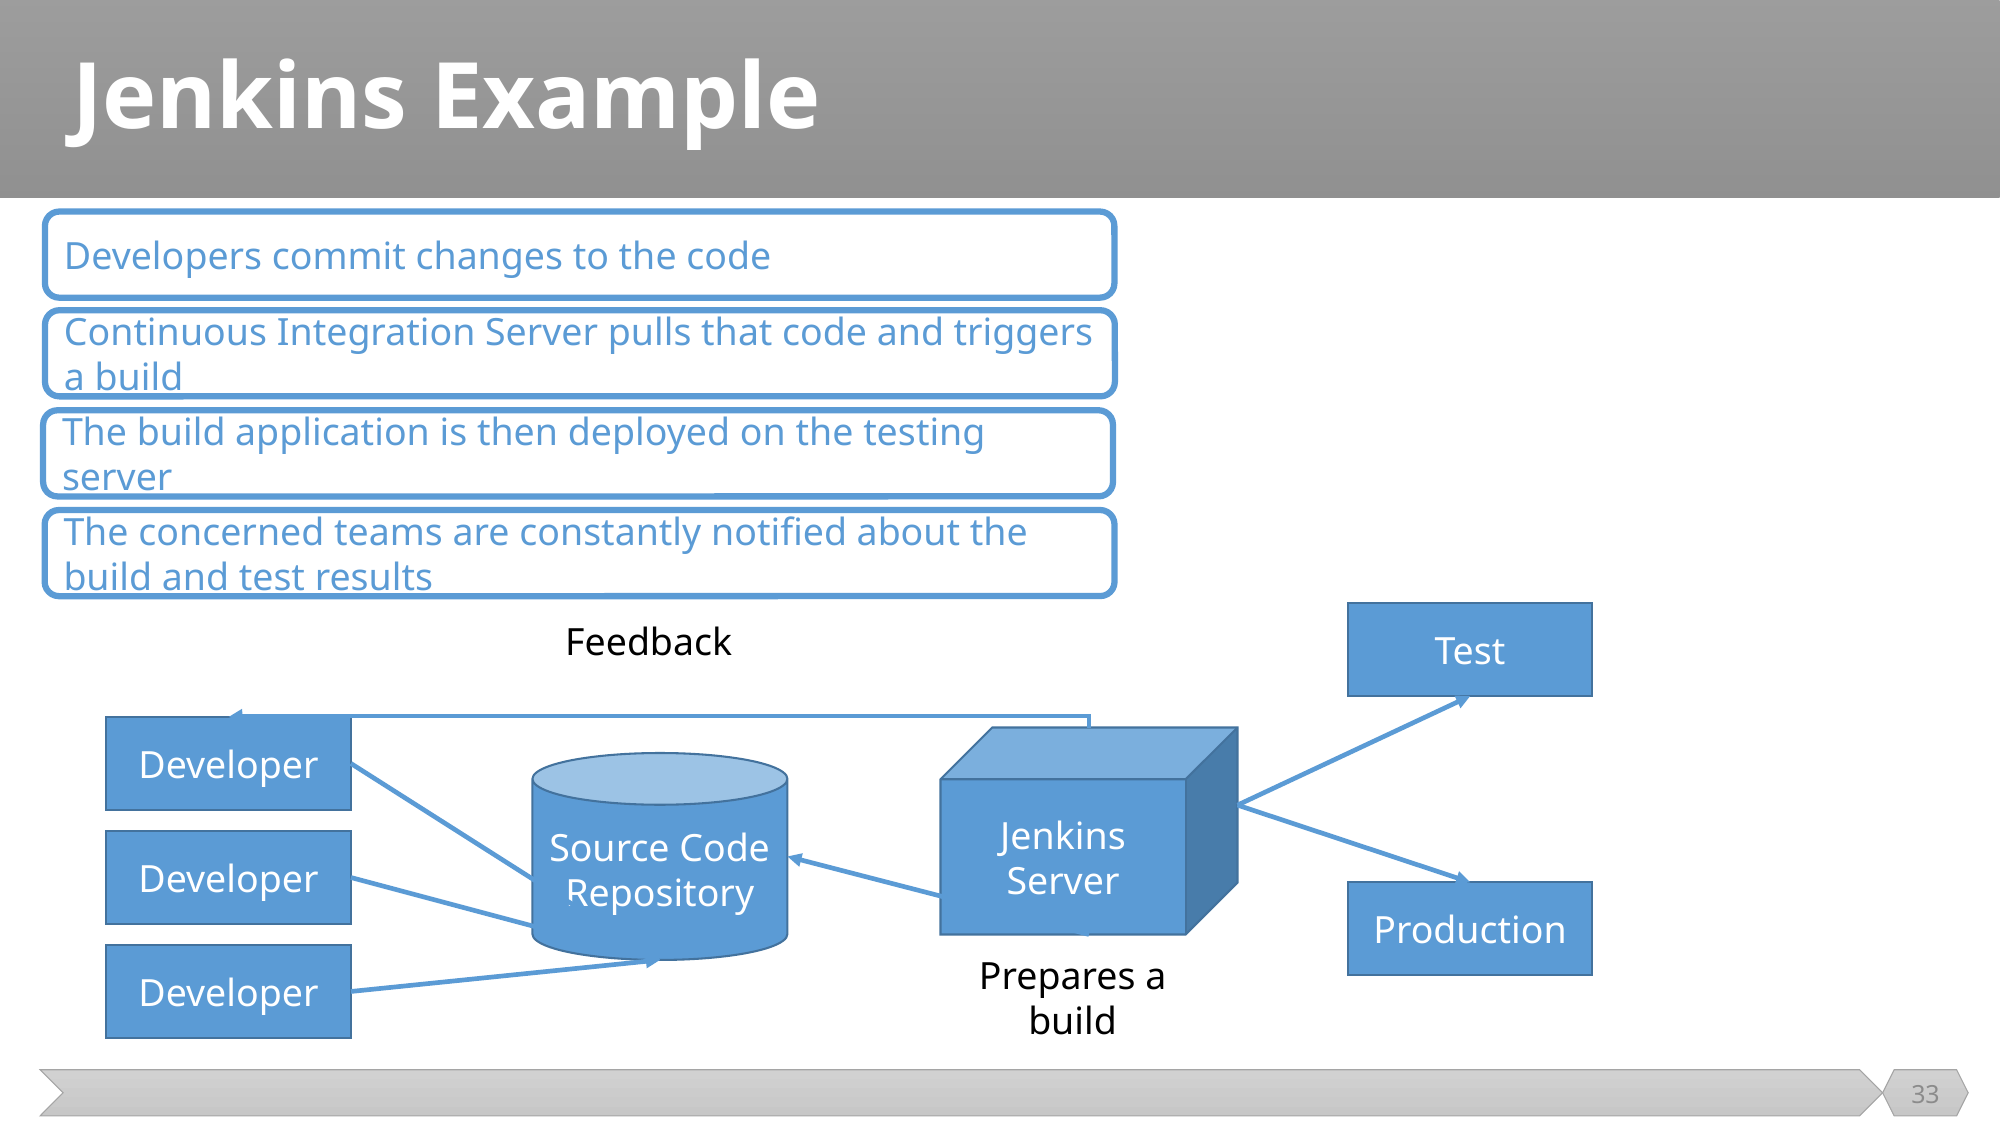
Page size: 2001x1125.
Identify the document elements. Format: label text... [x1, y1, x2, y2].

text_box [350, 856, 533, 992]
text_box Developer [105, 830, 350, 925]
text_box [1237, 805, 1471, 883]
text_box Continuous Integration Server pulls that code and triggers a build [677, 310, 1115, 397]
text_box The concerned teams are constantly notified about the build and test results [677, 510, 1115, 597]
text_box Source Code Repository [677, 752, 789, 961]
text_box Developers commit changes to the code [44, 211, 1115, 298]
text_box The build application is then deployed on the testing server [43, 410, 666, 497]
text_box Developer [105, 944, 352, 1039]
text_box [350, 763, 533, 856]
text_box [1237, 696, 1471, 805]
text_box Source Code Repository [533, 751, 666, 961]
text_box The build application is then deployed on the testing server [677, 410, 1114, 497]
text_box Feedback [677, 610, 798, 671]
text_box Test [1347, 602, 1593, 697]
text_box Feedback [499, 610, 666, 671]
slide_number 33 [1882, 1065, 1969, 1125]
text_box The concerned teams are constantly notified about the build and test results [44, 510, 666, 597]
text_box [666, 279, 677, 1125]
text_box Prepares a build [923, 944, 1222, 1050]
title Jenkins Example [56, 0, 1969, 199]
text_box Jenkins Server [939, 726, 1239, 936]
text_box Developer [105, 716, 352, 811]
text_box Production [1347, 881, 1593, 976]
text_box Continuous Integration Server pulls that code and triggers a build [45, 310, 666, 397]
